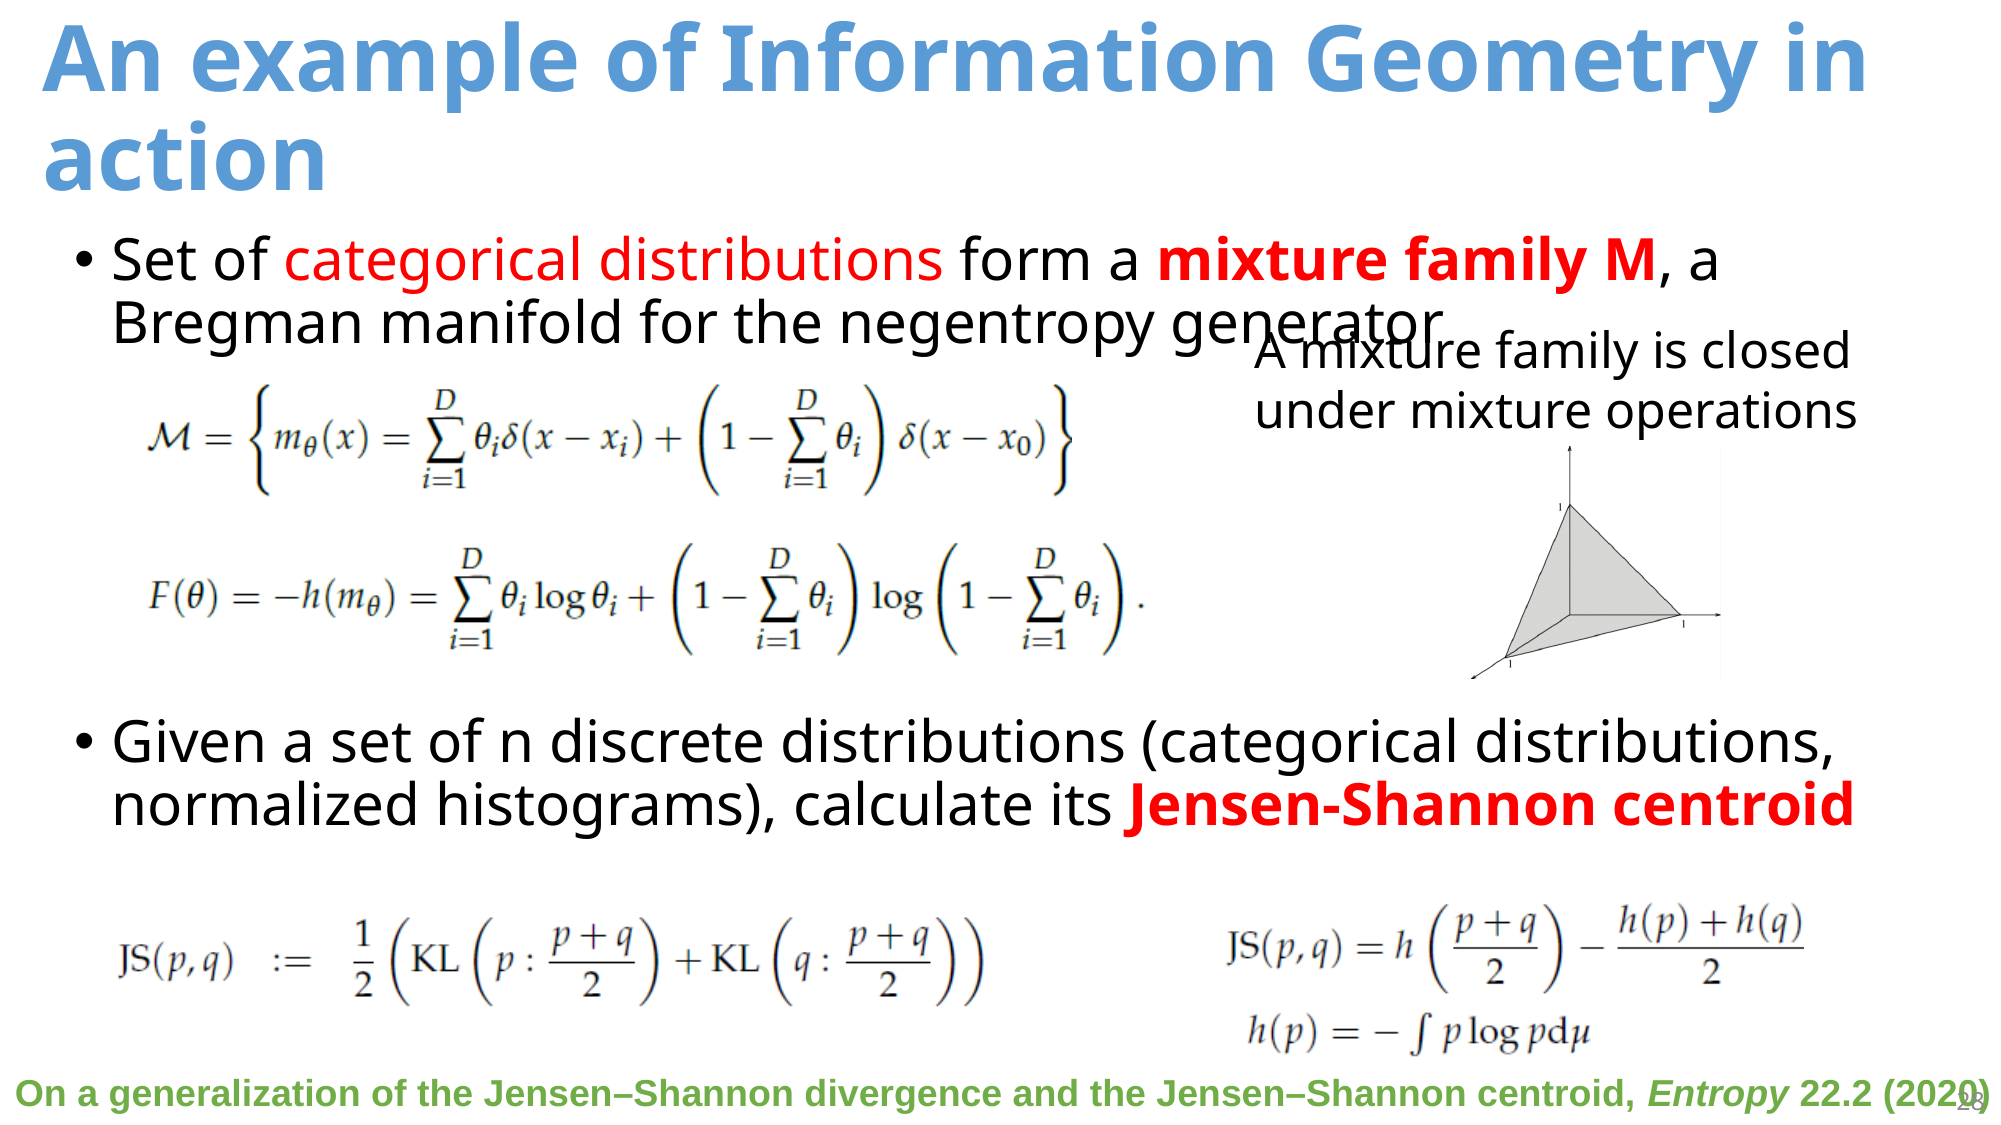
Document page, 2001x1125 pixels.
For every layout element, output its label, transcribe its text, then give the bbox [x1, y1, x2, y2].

picture [1222, 895, 1804, 1000]
slide_number 28 [1848, 1072, 2000, 1125]
picture [1239, 1005, 1597, 1058]
picture [91, 902, 987, 1011]
picture [133, 366, 1072, 523]
text_box On a generalization of the Jensen–Shannon divergence and the Jensen–Shannon centroid, Entropy 22.2 (2020) [0, 1061, 2000, 1122]
list Set of categorical distributions form a mixture family M, a Bregman manifold for the negentropy generator Given a set of n discrete distributions (categorical distributions, normalized histograms), calculate its Jensen-Shannon centroid [59, 223, 1960, 937]
title An example of Information Geometry in action [27, 3, 1978, 221]
picture [118, 534, 1157, 670]
text_box A mixture family is closed under mixture operations [1239, 311, 1881, 447]
picture [1471, 446, 1721, 679]
